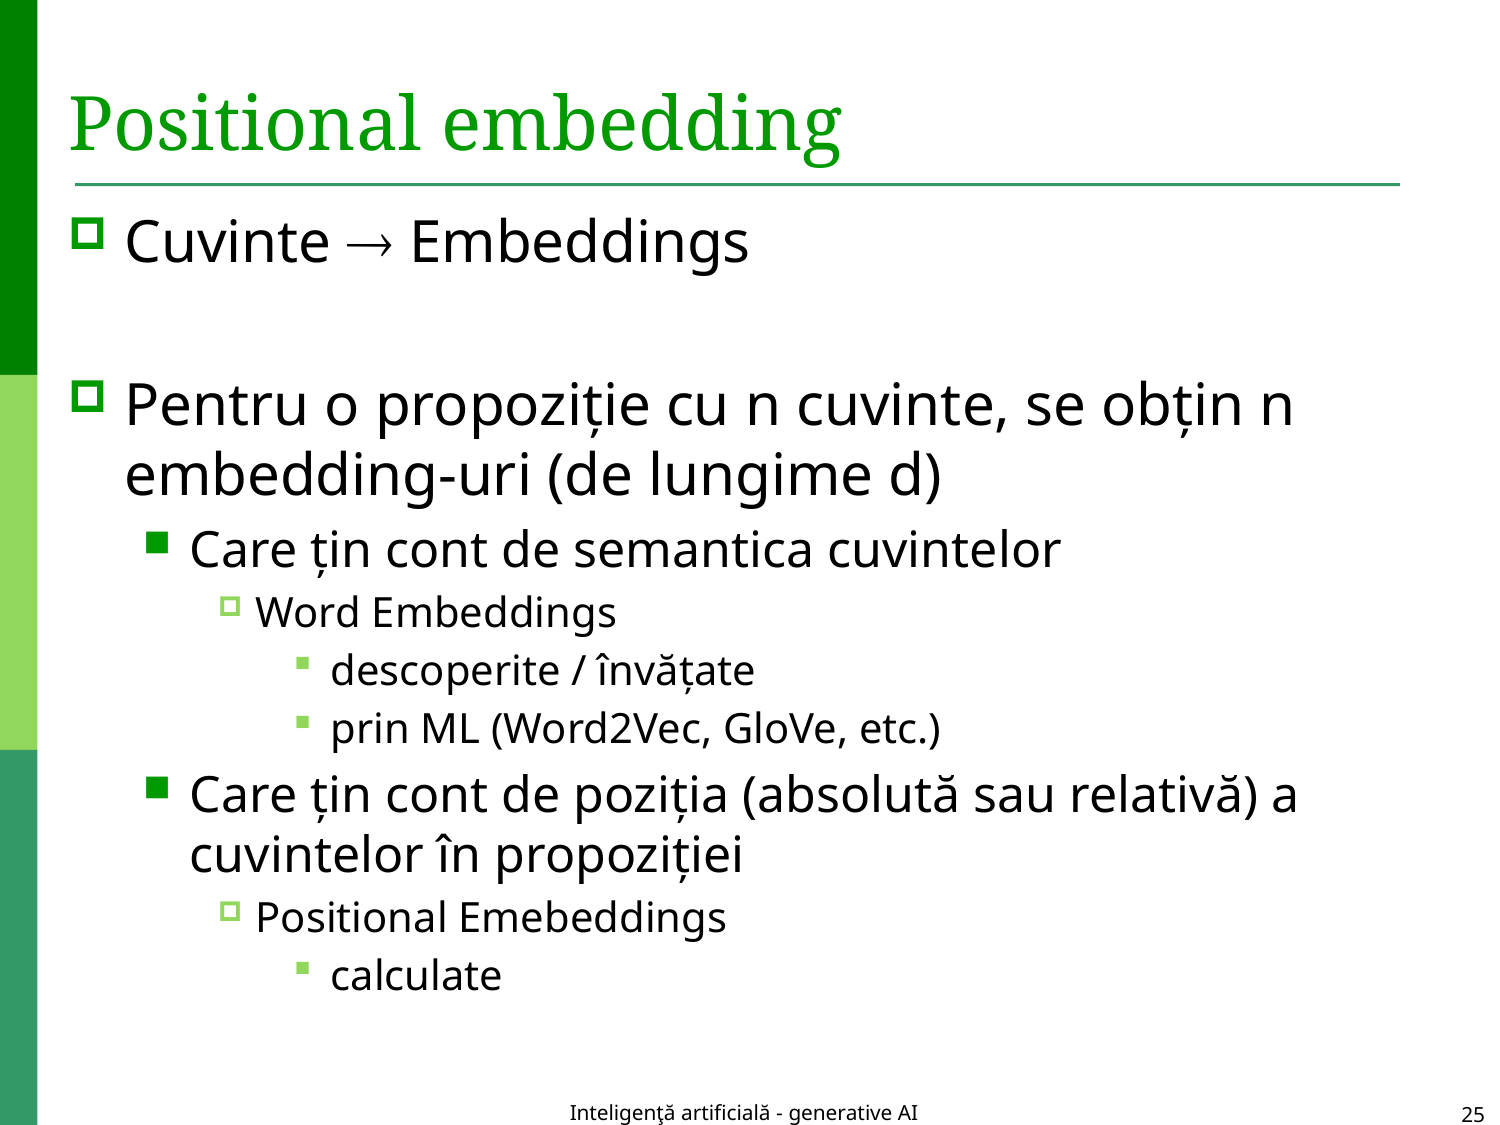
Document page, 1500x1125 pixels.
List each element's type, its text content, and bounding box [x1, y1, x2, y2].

title Positional embedding [53, 19, 1471, 173]
list Cuvinte  Embeddings Pentru o propoziție cu n cuvinte, se obțin n embedding-uri (de lungime d) Care țin cont de semantica cuvintelor Word Embeddings descoperite / învățate prin ML (Word2Vec, GloVe, etc.) Care țin cont de poziția (absolută sau relativă) a cuvintelor în propoziției Positional Emebeddings calculate [53, 196, 1471, 1094]
slide_number 25 [1149, 1093, 1500, 1125]
footer Inteligenţă artificială - generative AI [229, 1091, 1259, 1125]
